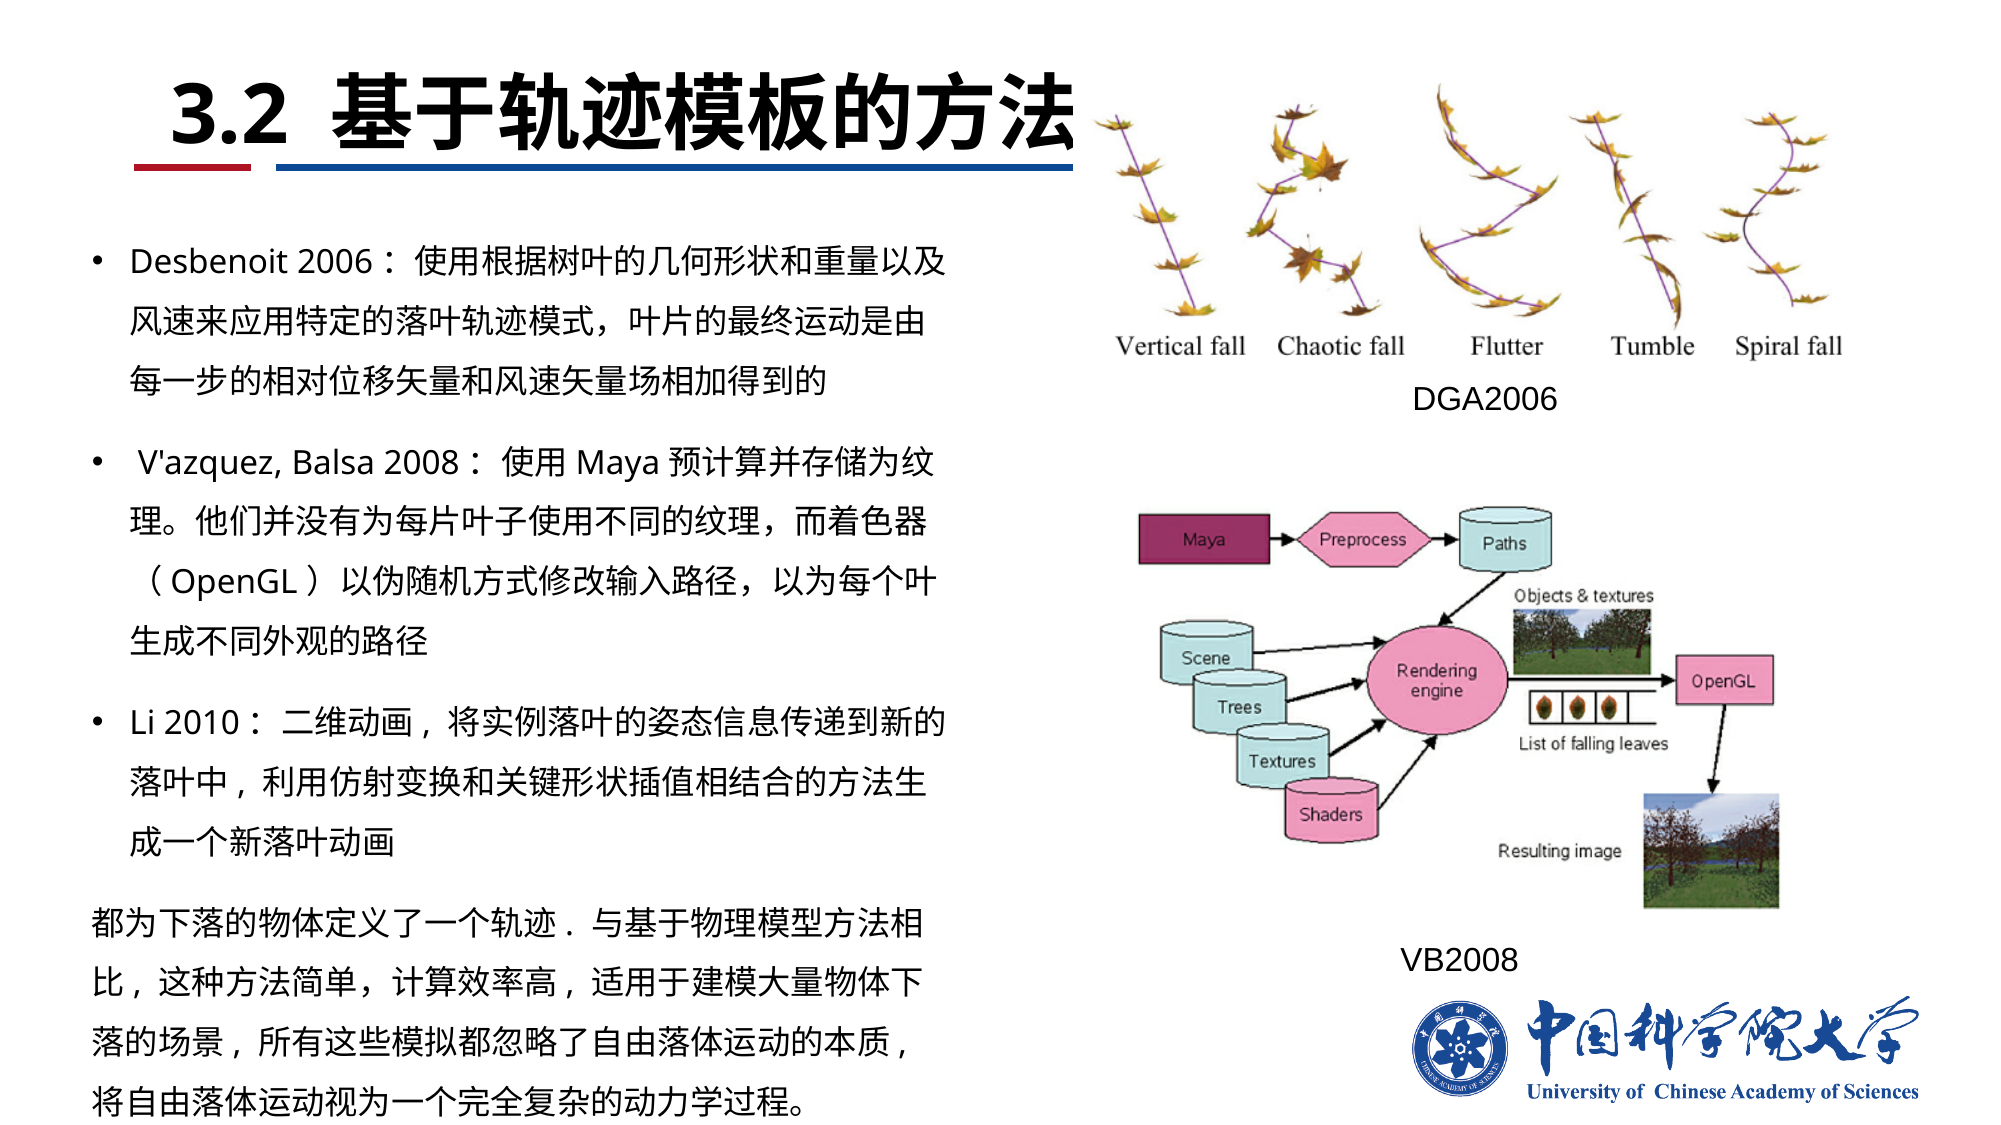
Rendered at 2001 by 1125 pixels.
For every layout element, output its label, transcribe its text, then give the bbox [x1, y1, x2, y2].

text_box VB2008 [1152, 931, 1767, 985]
title 3.2 基于轨迹模板的方法 [133, 0, 1863, 168]
picture [1115, 489, 1816, 931]
list Desbenoit 2006：使用根据树叶的几何形状和重量以及风速来应用特定的落叶轨迹模式，叶片的最终运动是由每一步的相对位移矢量和风速矢量场相加得到的 V'azquez, Balsa 2008：使用Maya预计算并存储为纹理。他们并没有为每片叶子使用不同的纹理，而着色器（OpenGL）以伪随机方式修改输入路径，以为每个叶生成不同外观的路径 Li 2010：二维动画, 将实例落叶的姿态信息传递到新的落叶中, 利用仿射变换和关键形状插值相结合的方法生成一个新落叶动画 都为下落的物体定义了一个轨迹. 与基于物理模型方法相比, 这种方法简单，计算效率高, 适用于建模大量物体下落的场景, 所有这些模拟都忽略了自由落体运动的本质, 将自由落体运动视为一个完全复杂的动力学过程。 [76, 212, 967, 1044]
picture [1073, 83, 1863, 371]
picture [1412, 996, 1919, 1103]
text_box DGA2006 [1397, 371, 1574, 425]
